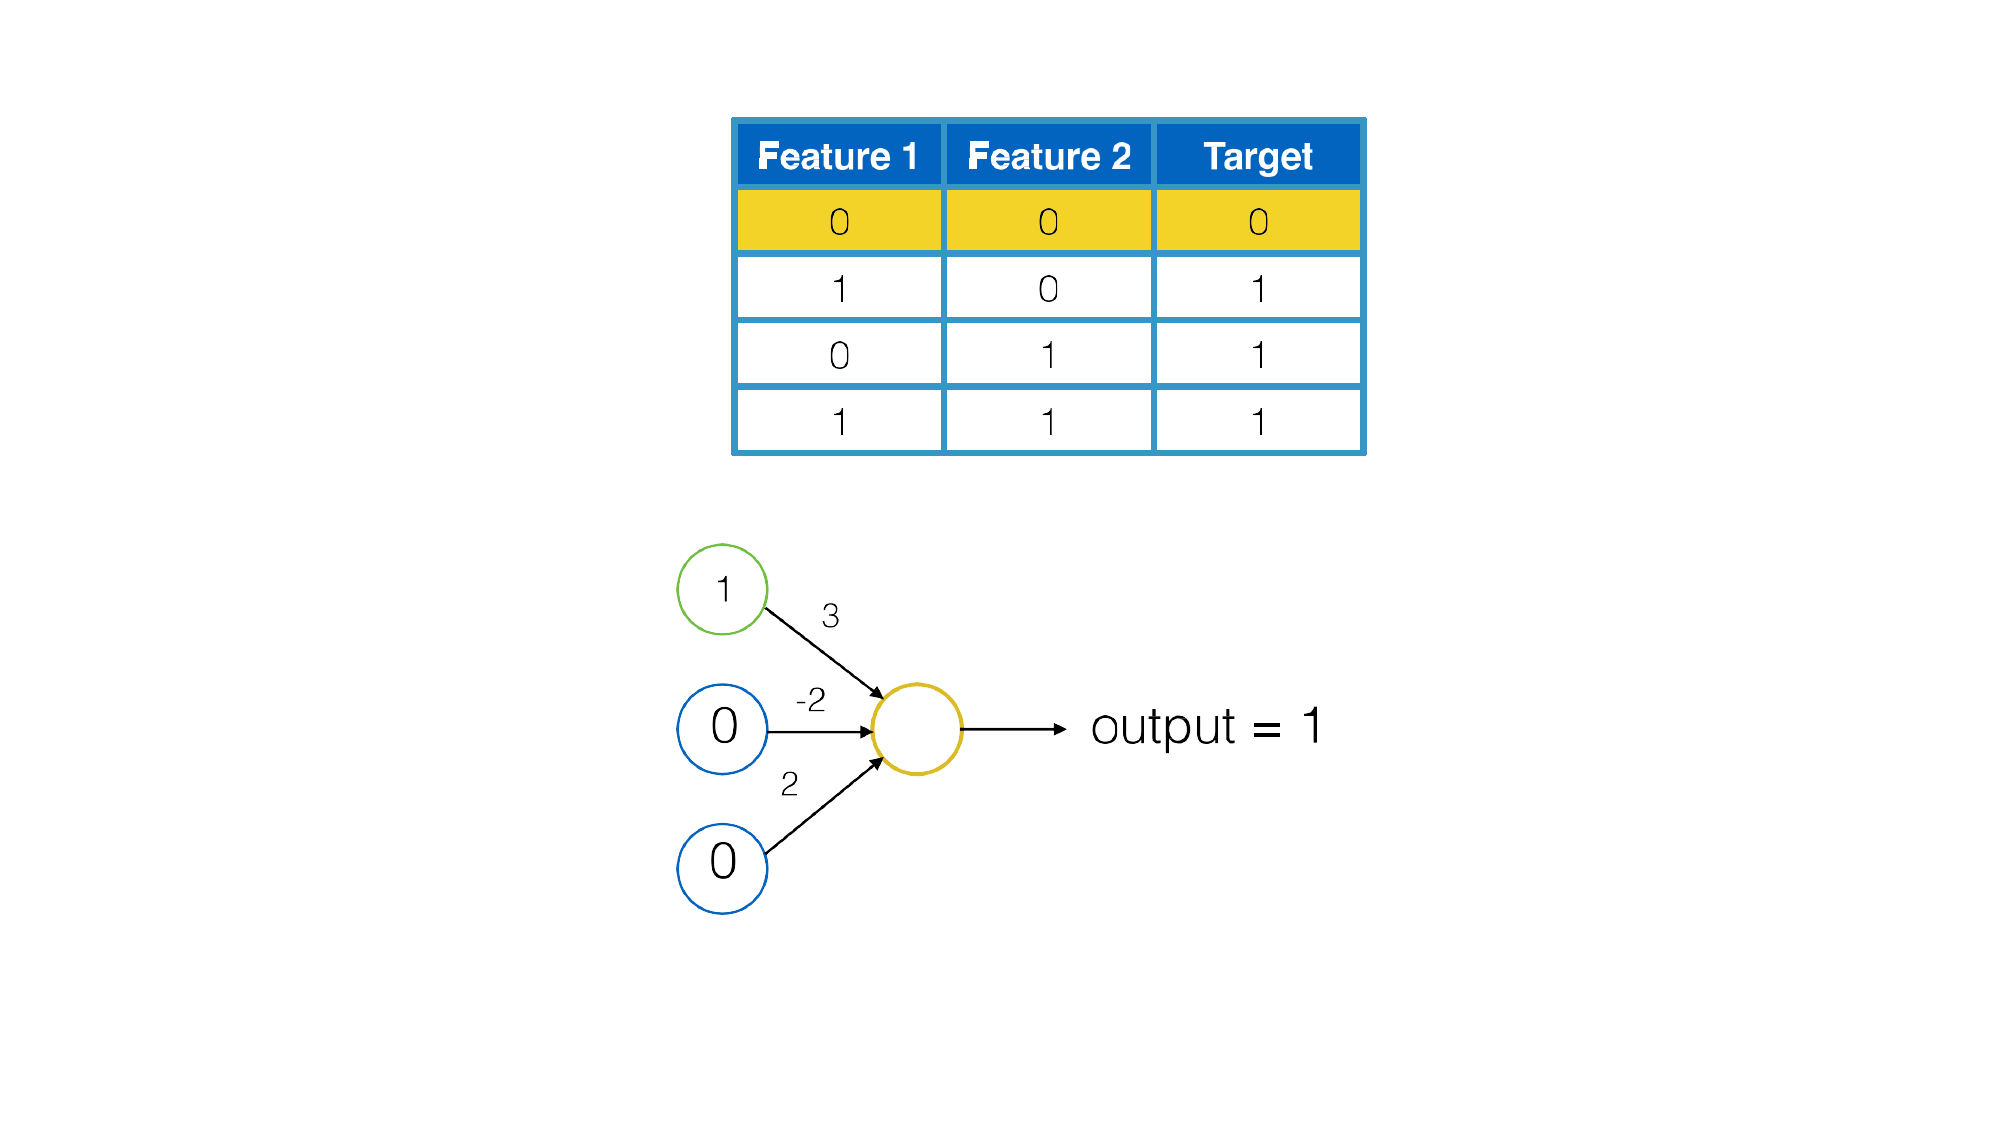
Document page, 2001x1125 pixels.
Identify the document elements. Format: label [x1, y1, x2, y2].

text_box [732, 118, 1366, 456]
text_box [1197, 716, 1218, 744]
text_box [1304, 706, 1317, 743]
text_box [1123, 716, 1144, 744]
text_box [1092, 715, 1118, 744]
text_box [1148, 709, 1161, 744]
text_box [1165, 715, 1191, 754]
text_box [676, 543, 1067, 915]
text_box [1222, 709, 1235, 744]
